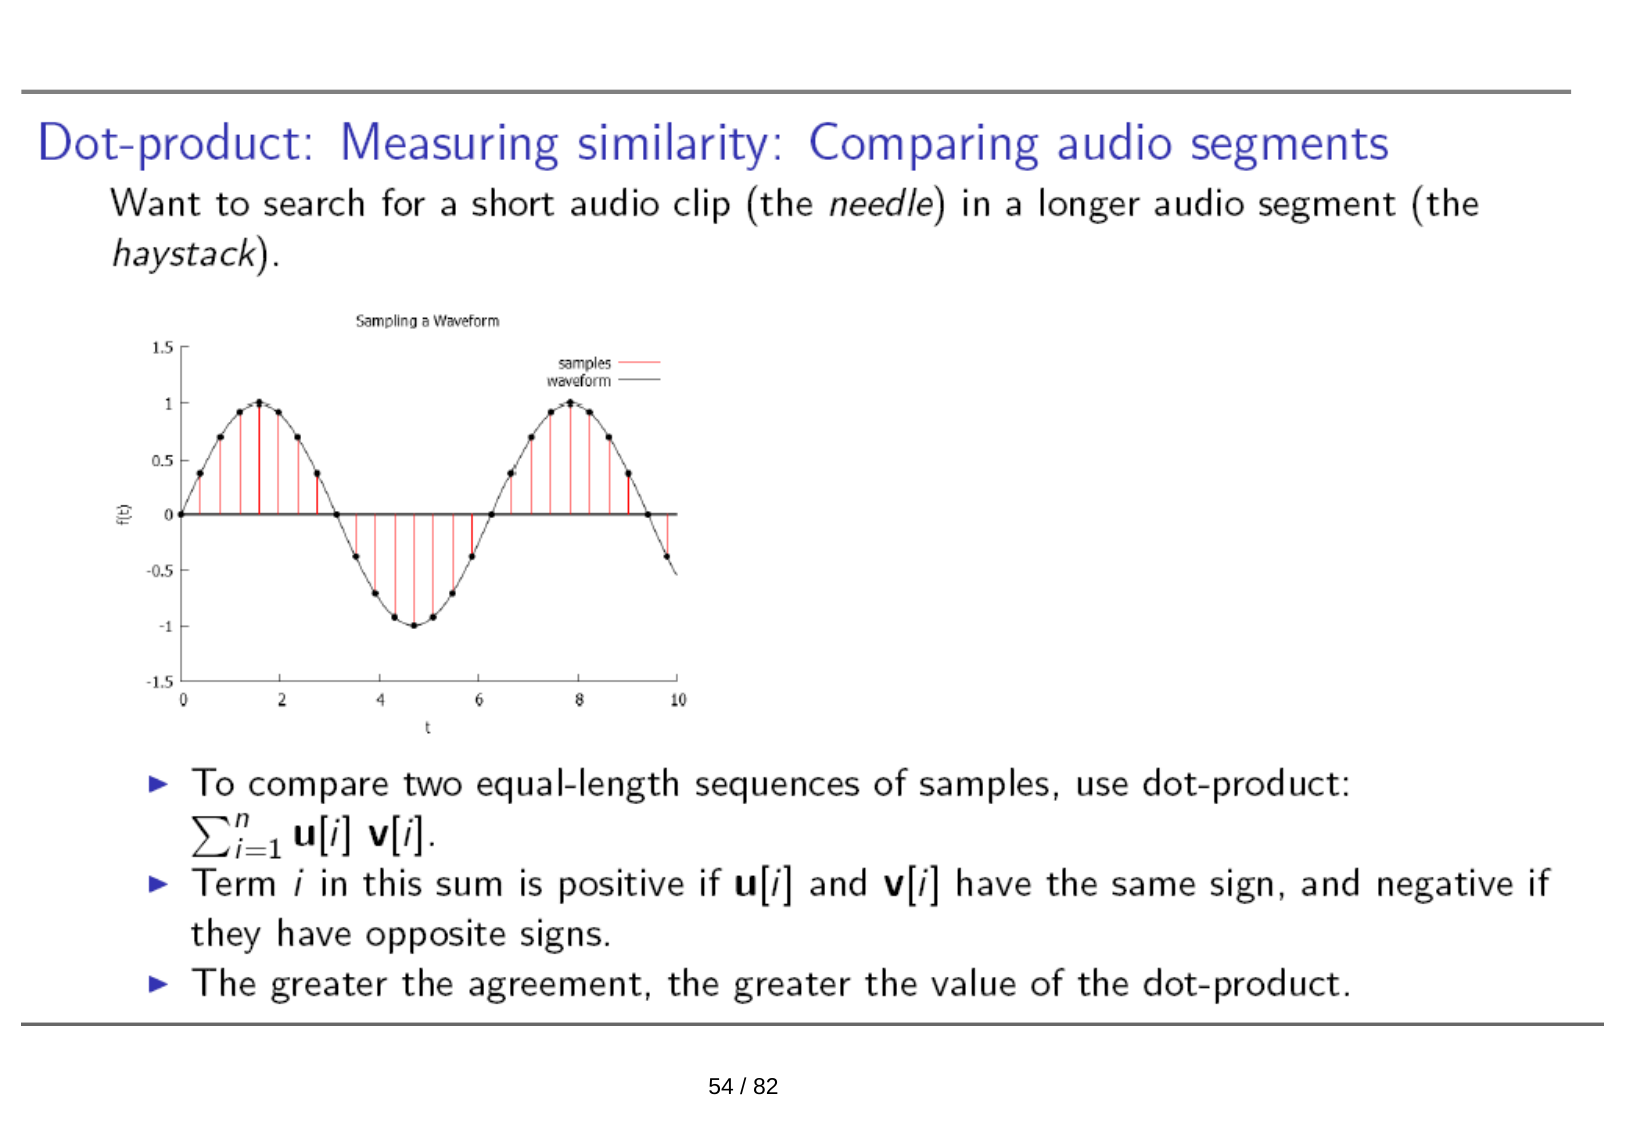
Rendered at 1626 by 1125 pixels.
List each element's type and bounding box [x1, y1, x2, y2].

picture [21, 98, 1604, 1026]
